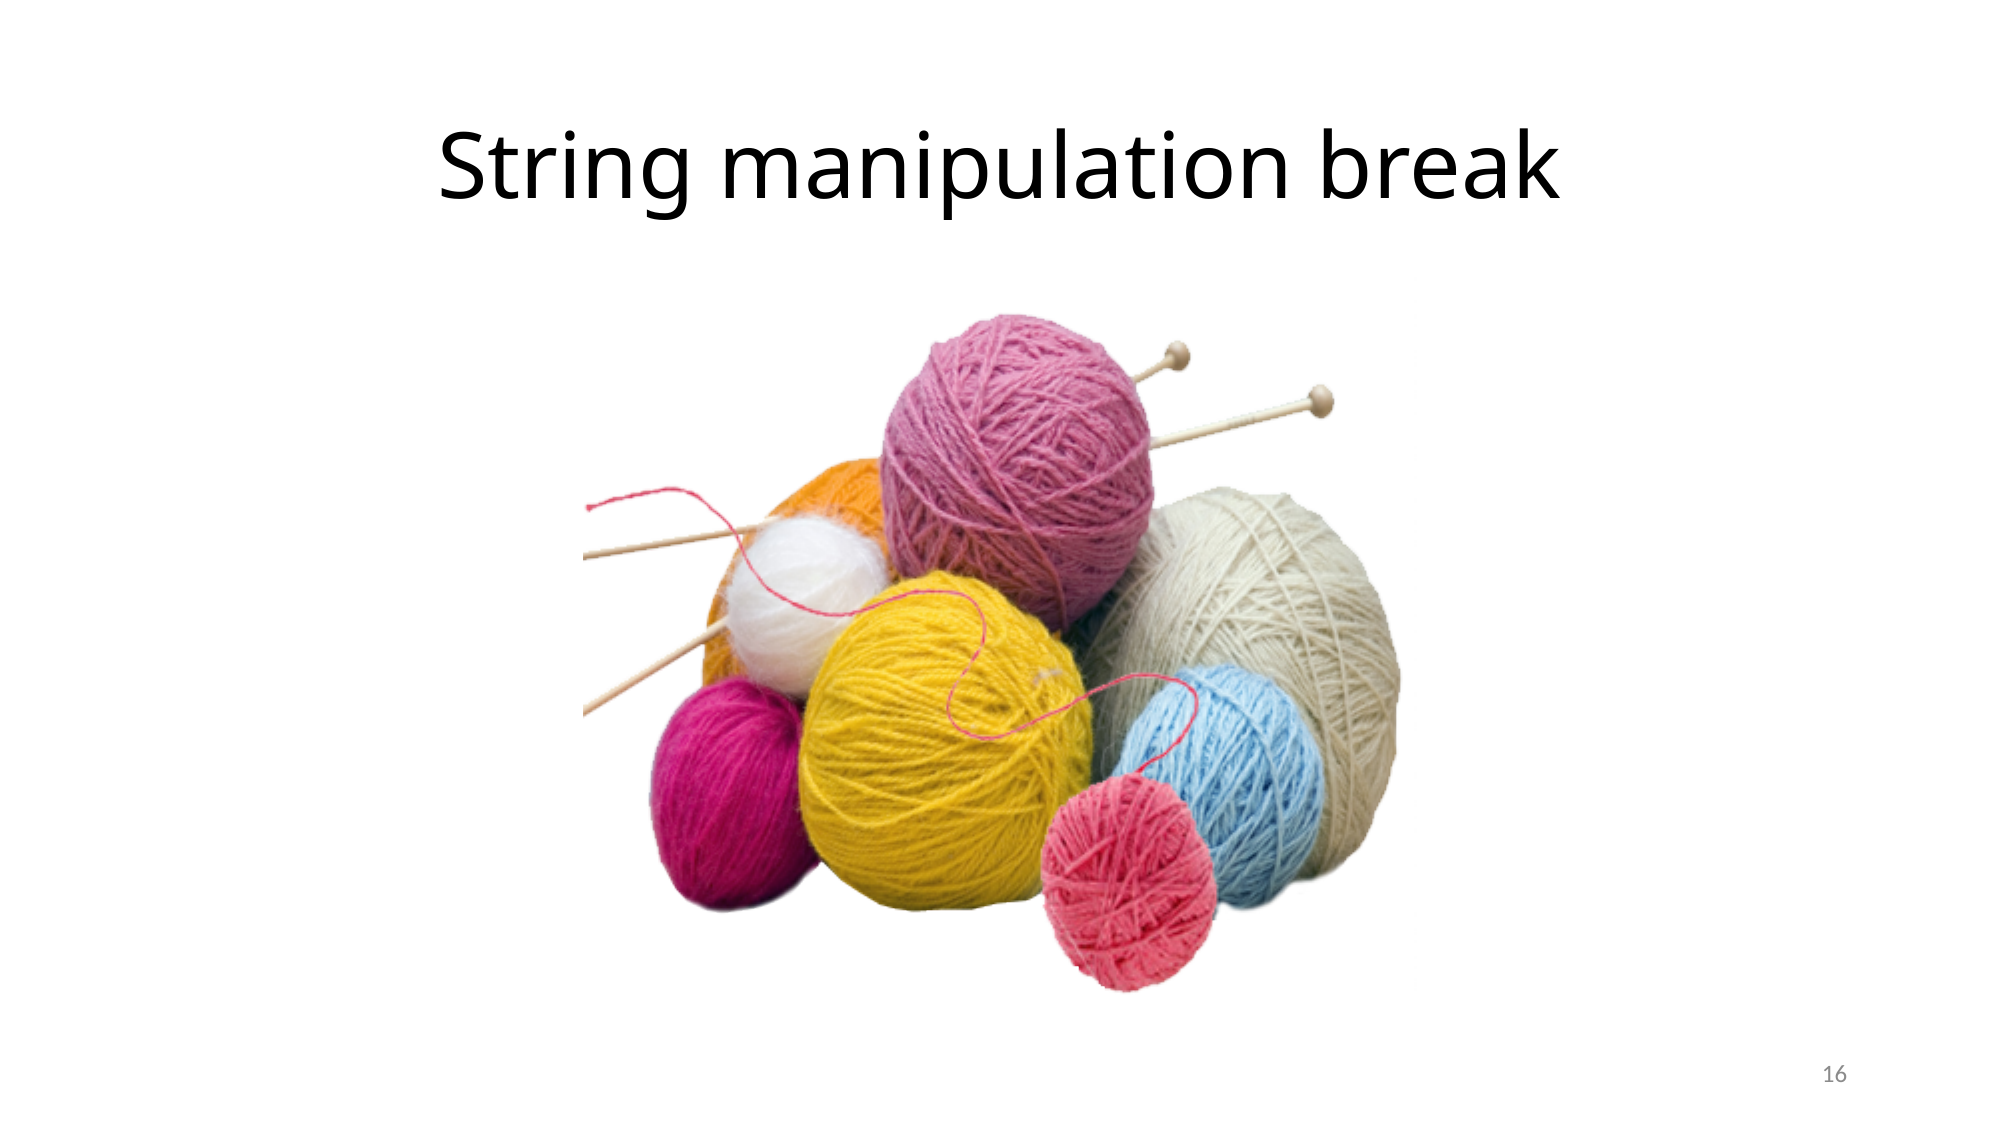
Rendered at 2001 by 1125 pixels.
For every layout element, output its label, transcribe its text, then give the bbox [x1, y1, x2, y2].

slide_number 15 [1412, 1042, 1863, 1103]
picture [583, 277, 1417, 1021]
title String manipulation break [137, 59, 1863, 278]
